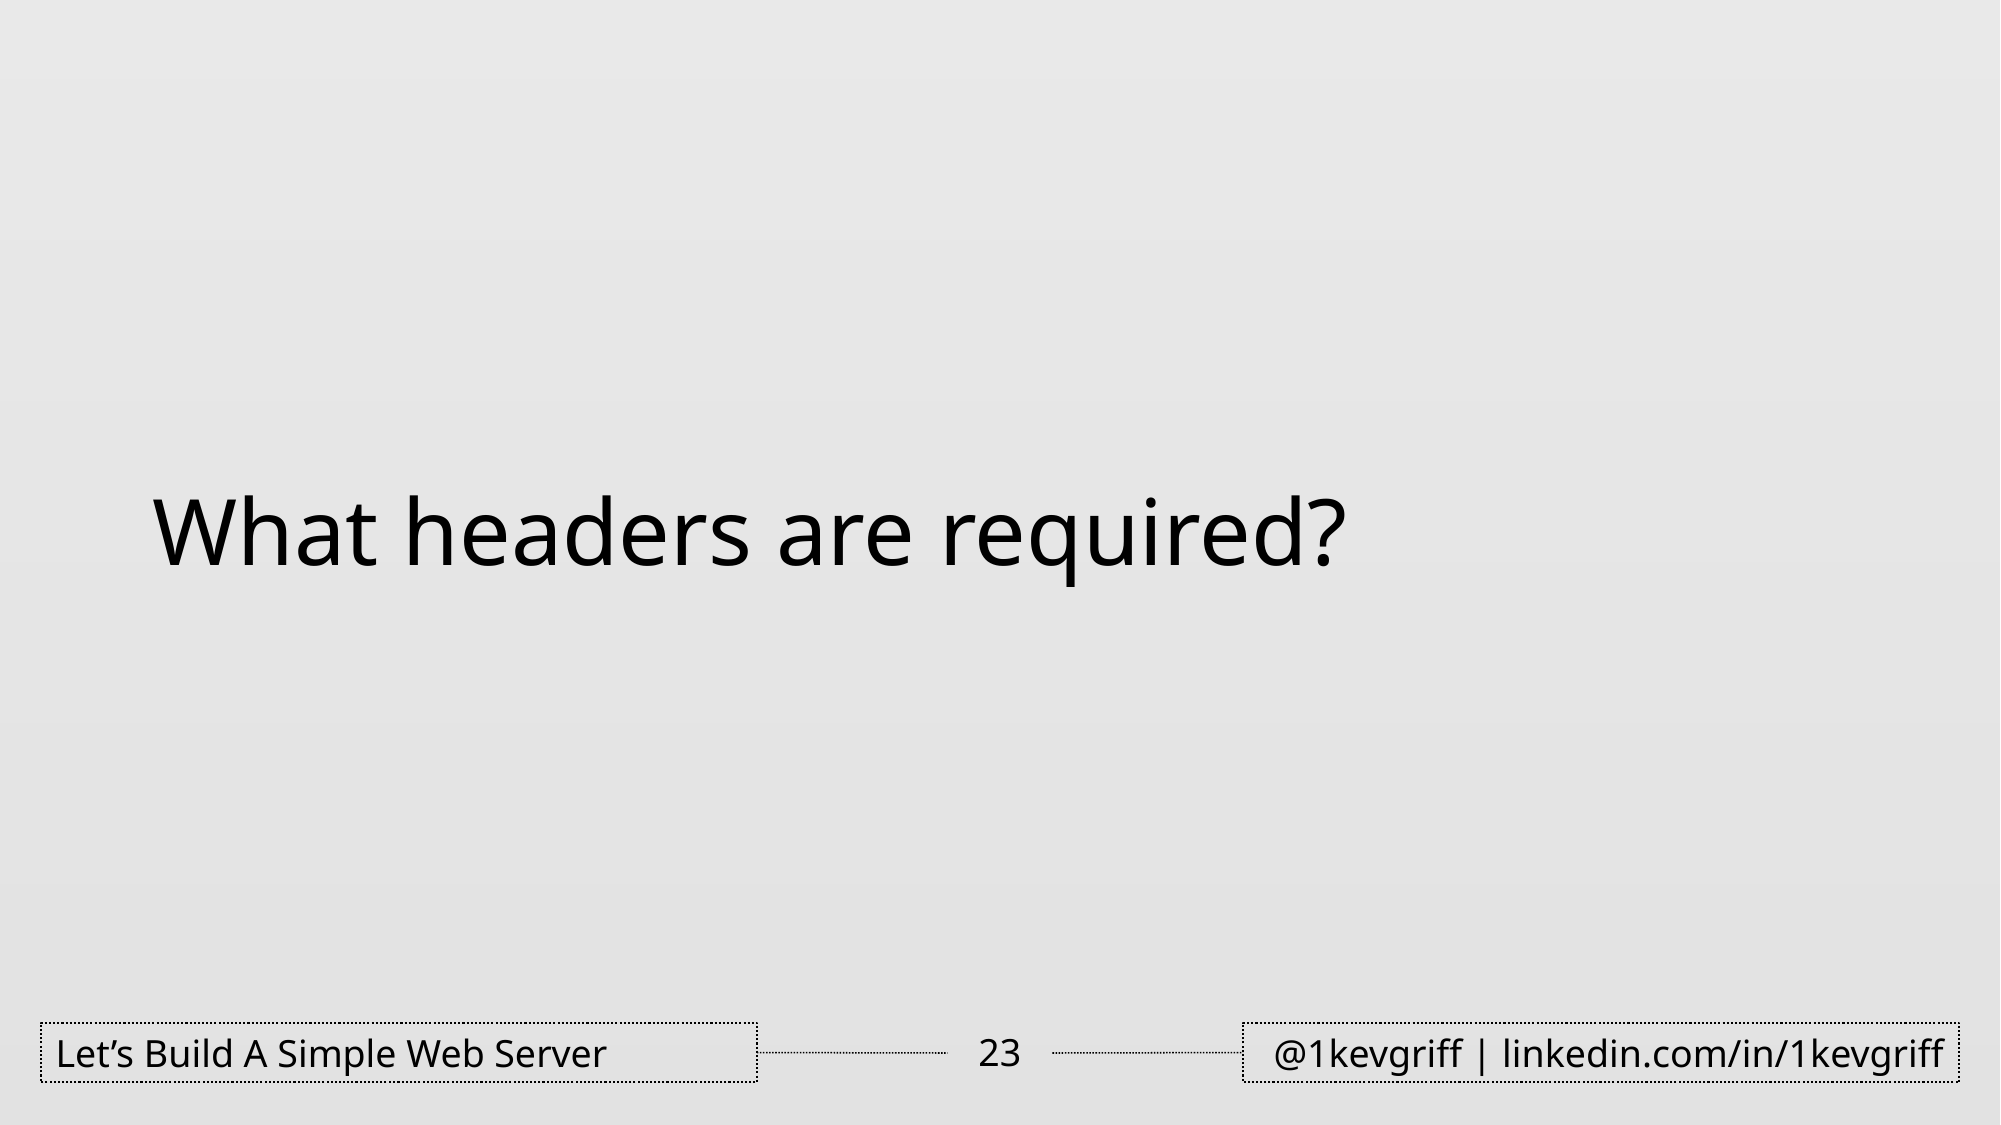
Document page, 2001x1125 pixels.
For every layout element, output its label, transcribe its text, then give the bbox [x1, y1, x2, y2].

title What headers are required? [137, 184, 1750, 888]
text_box 23 [954, 1021, 1046, 1087]
